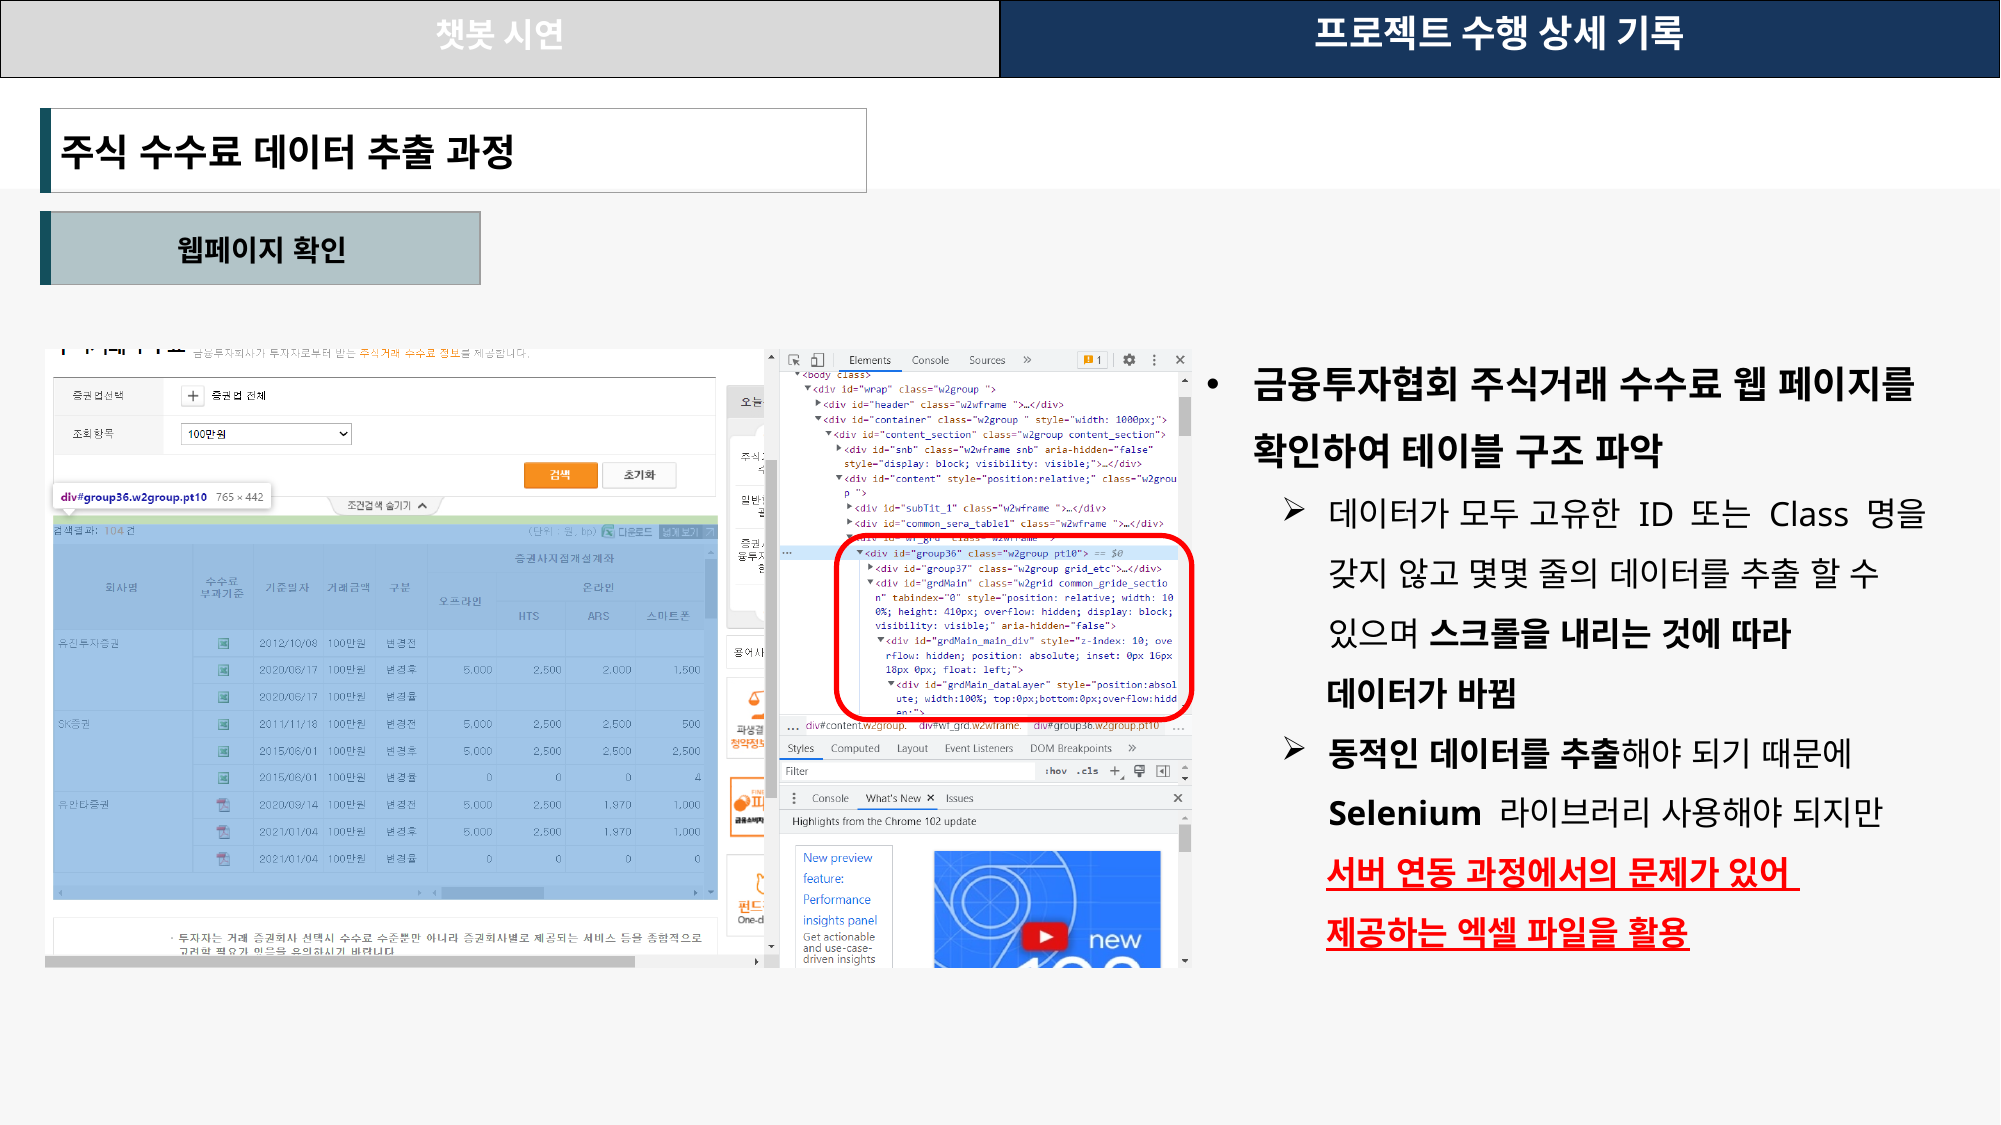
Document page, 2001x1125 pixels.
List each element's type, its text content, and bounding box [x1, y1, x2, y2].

picture [44, 349, 1192, 968]
table_header 챗봇 시연 [1, 1, 999, 77]
text_box 금융투자협회 주식거래 수수료 웹 페이지를 확인하여 테이블 구조 파악 데이터가 모두 고유한 ID 또는 Class 명을 갖지 않고 몇몇 줄의 데이터를 추출 할 수 있으며 스크롤을 내리는 것에 따라 데이터가 바뀜 동적인 데이터를 추출해야 되기 때문에 Selenium 라이브러리 사용해야 되지만 서버 연동 과정에서의 문제가 있어 제공하는 엑셀 파일을 활용 [1191, 330, 1989, 960]
table_header 프로젝트 수행 상세 기록 [1001, 1, 1999, 77]
table_header 웹페이지 확인 [51, 213, 479, 284]
table_header 주식 수수료 데이터 추출 과정 [51, 109, 866, 192]
text_box [0, 188, 2000, 1125]
